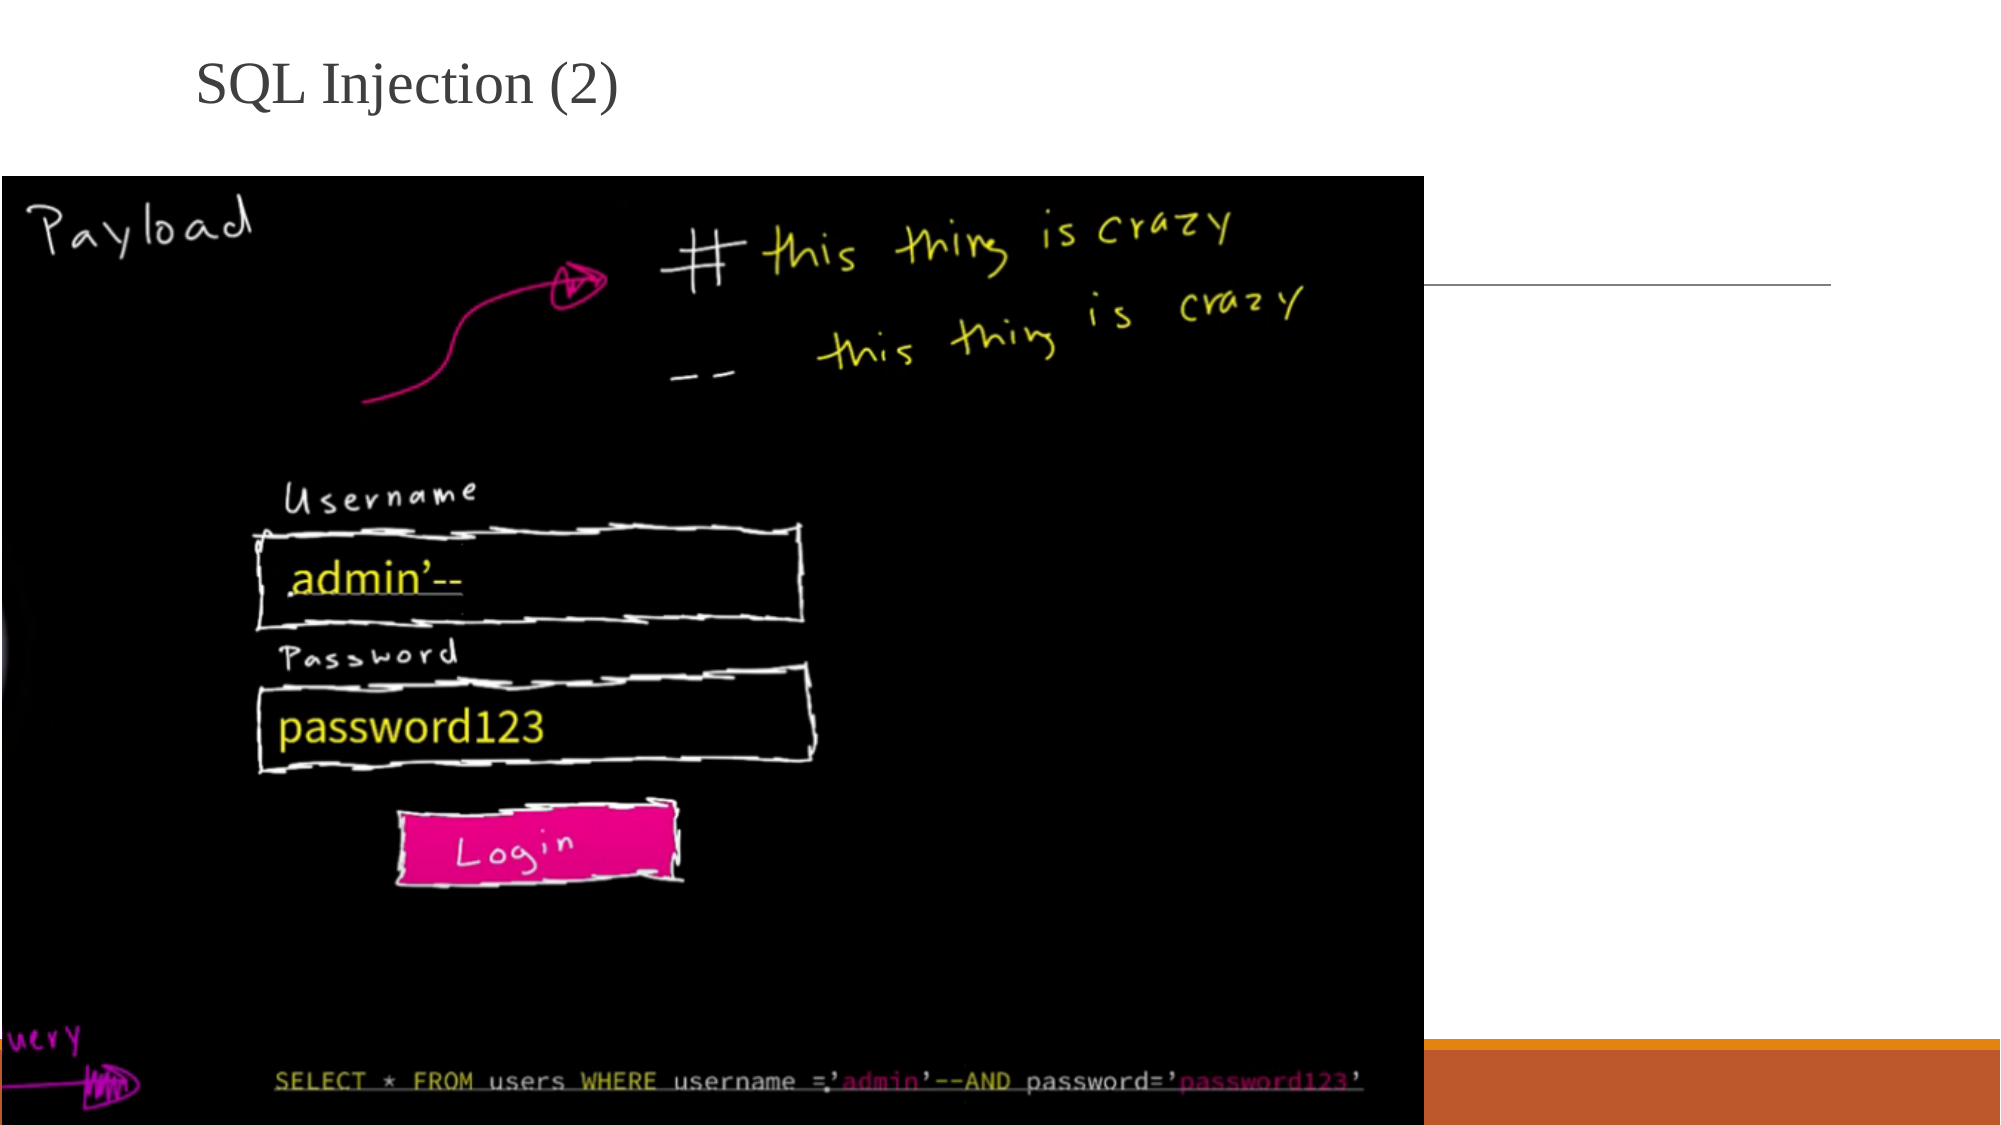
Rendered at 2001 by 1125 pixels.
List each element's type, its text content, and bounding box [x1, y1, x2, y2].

picture [1, 176, 1424, 1125]
title SQL Injection (2) [180, 47, 1602, 124]
